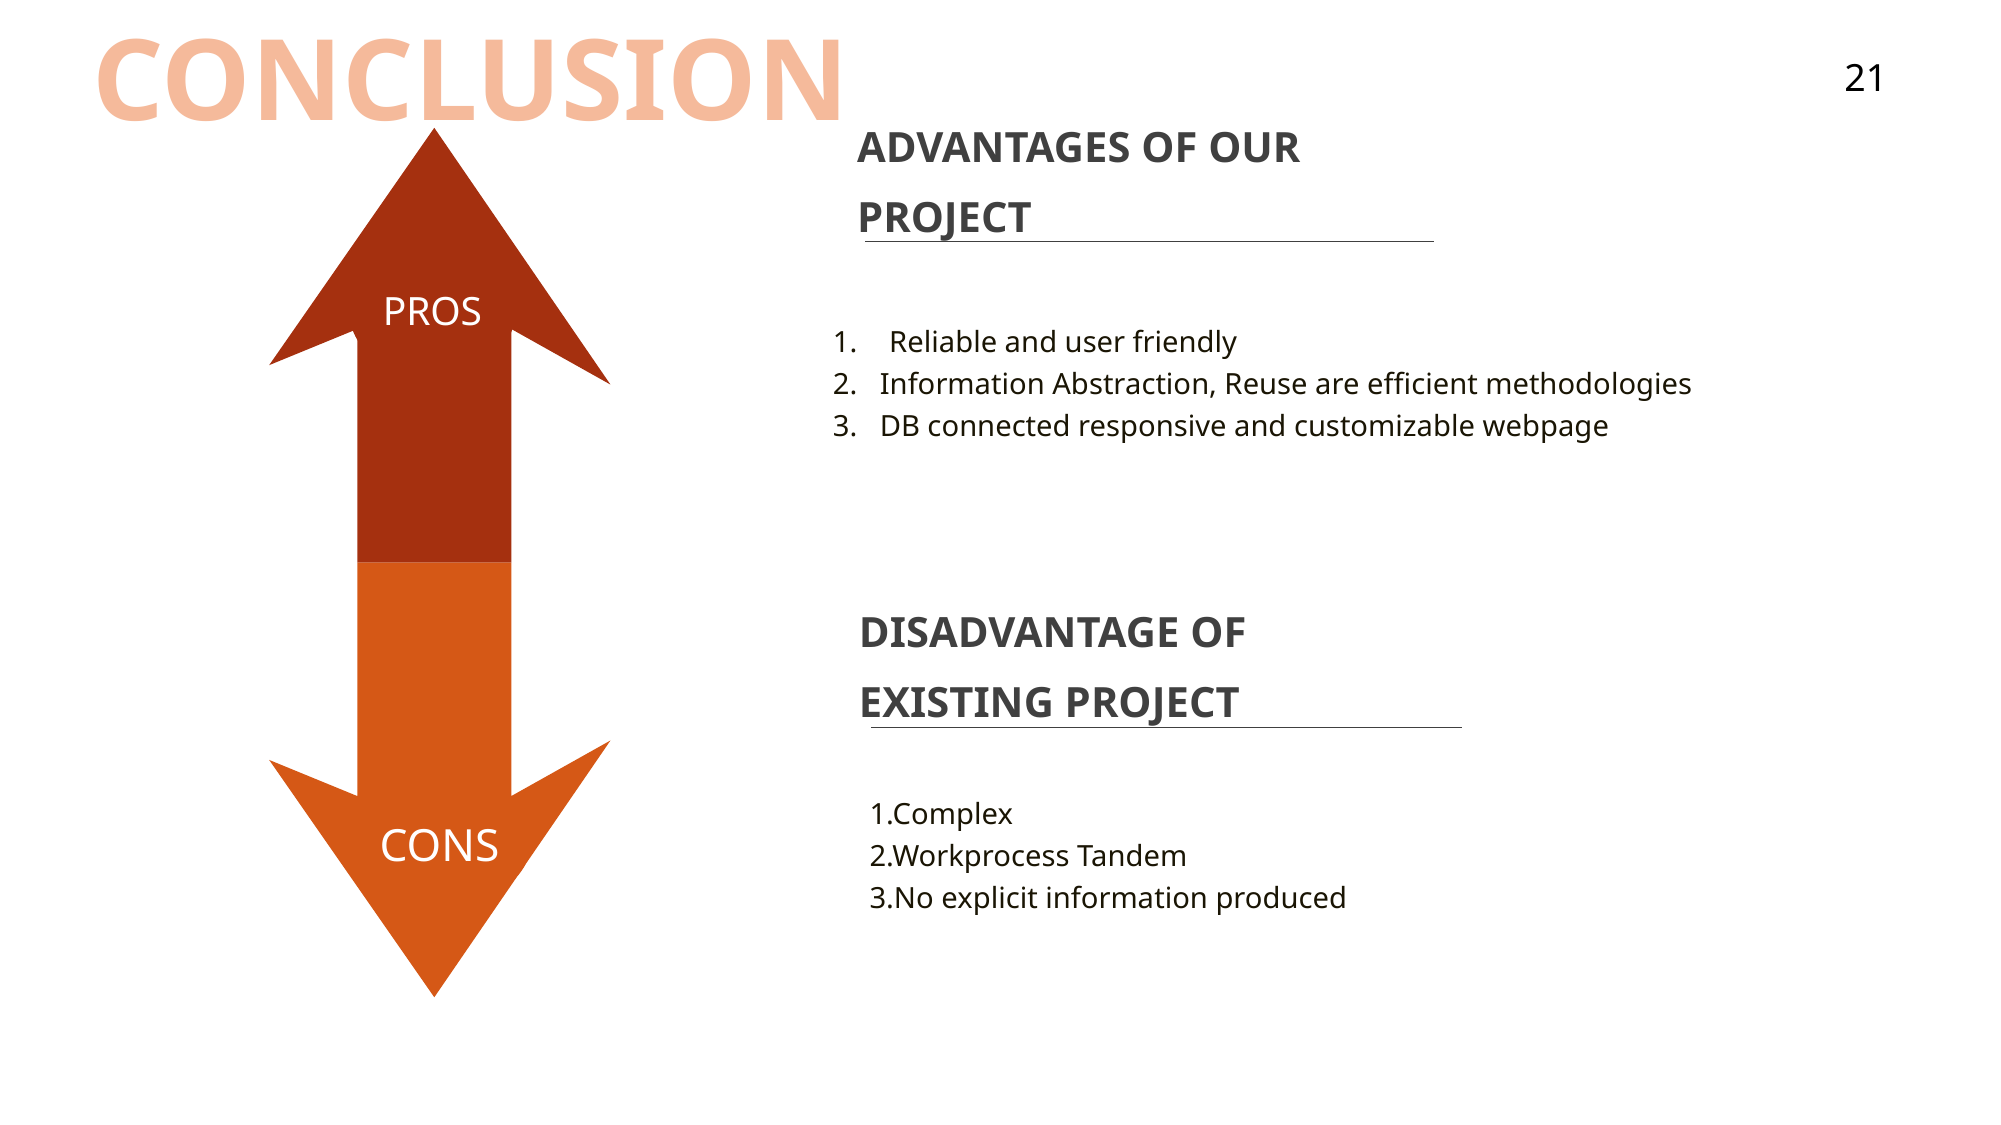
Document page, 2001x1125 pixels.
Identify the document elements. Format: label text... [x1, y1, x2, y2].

text_box 21 [1829, 46, 2000, 107]
text_box ADVANTAGES OF OUR PROJECT [1065, 242, 1411, 249]
text_box ADVANTAGES OF OUR PROJECT [1065, 93, 1411, 241]
text_box 1.Complex 2.Workprocess Tandem 3.No explicit information produced [854, 781, 1803, 922]
text_box Reliable and user friendly 2. Information Abstraction, Reuse are efficient methodologies 3. DB connected responsive and customizable webpage [1065, 309, 1767, 451]
text_box CONCLUSION [0, 0, 1065, 691]
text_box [269, 127, 611, 562]
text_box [269, 562, 611, 998]
text_box DISADVANTAGE OF EXISTING PROJECT [844, 578, 1435, 734]
